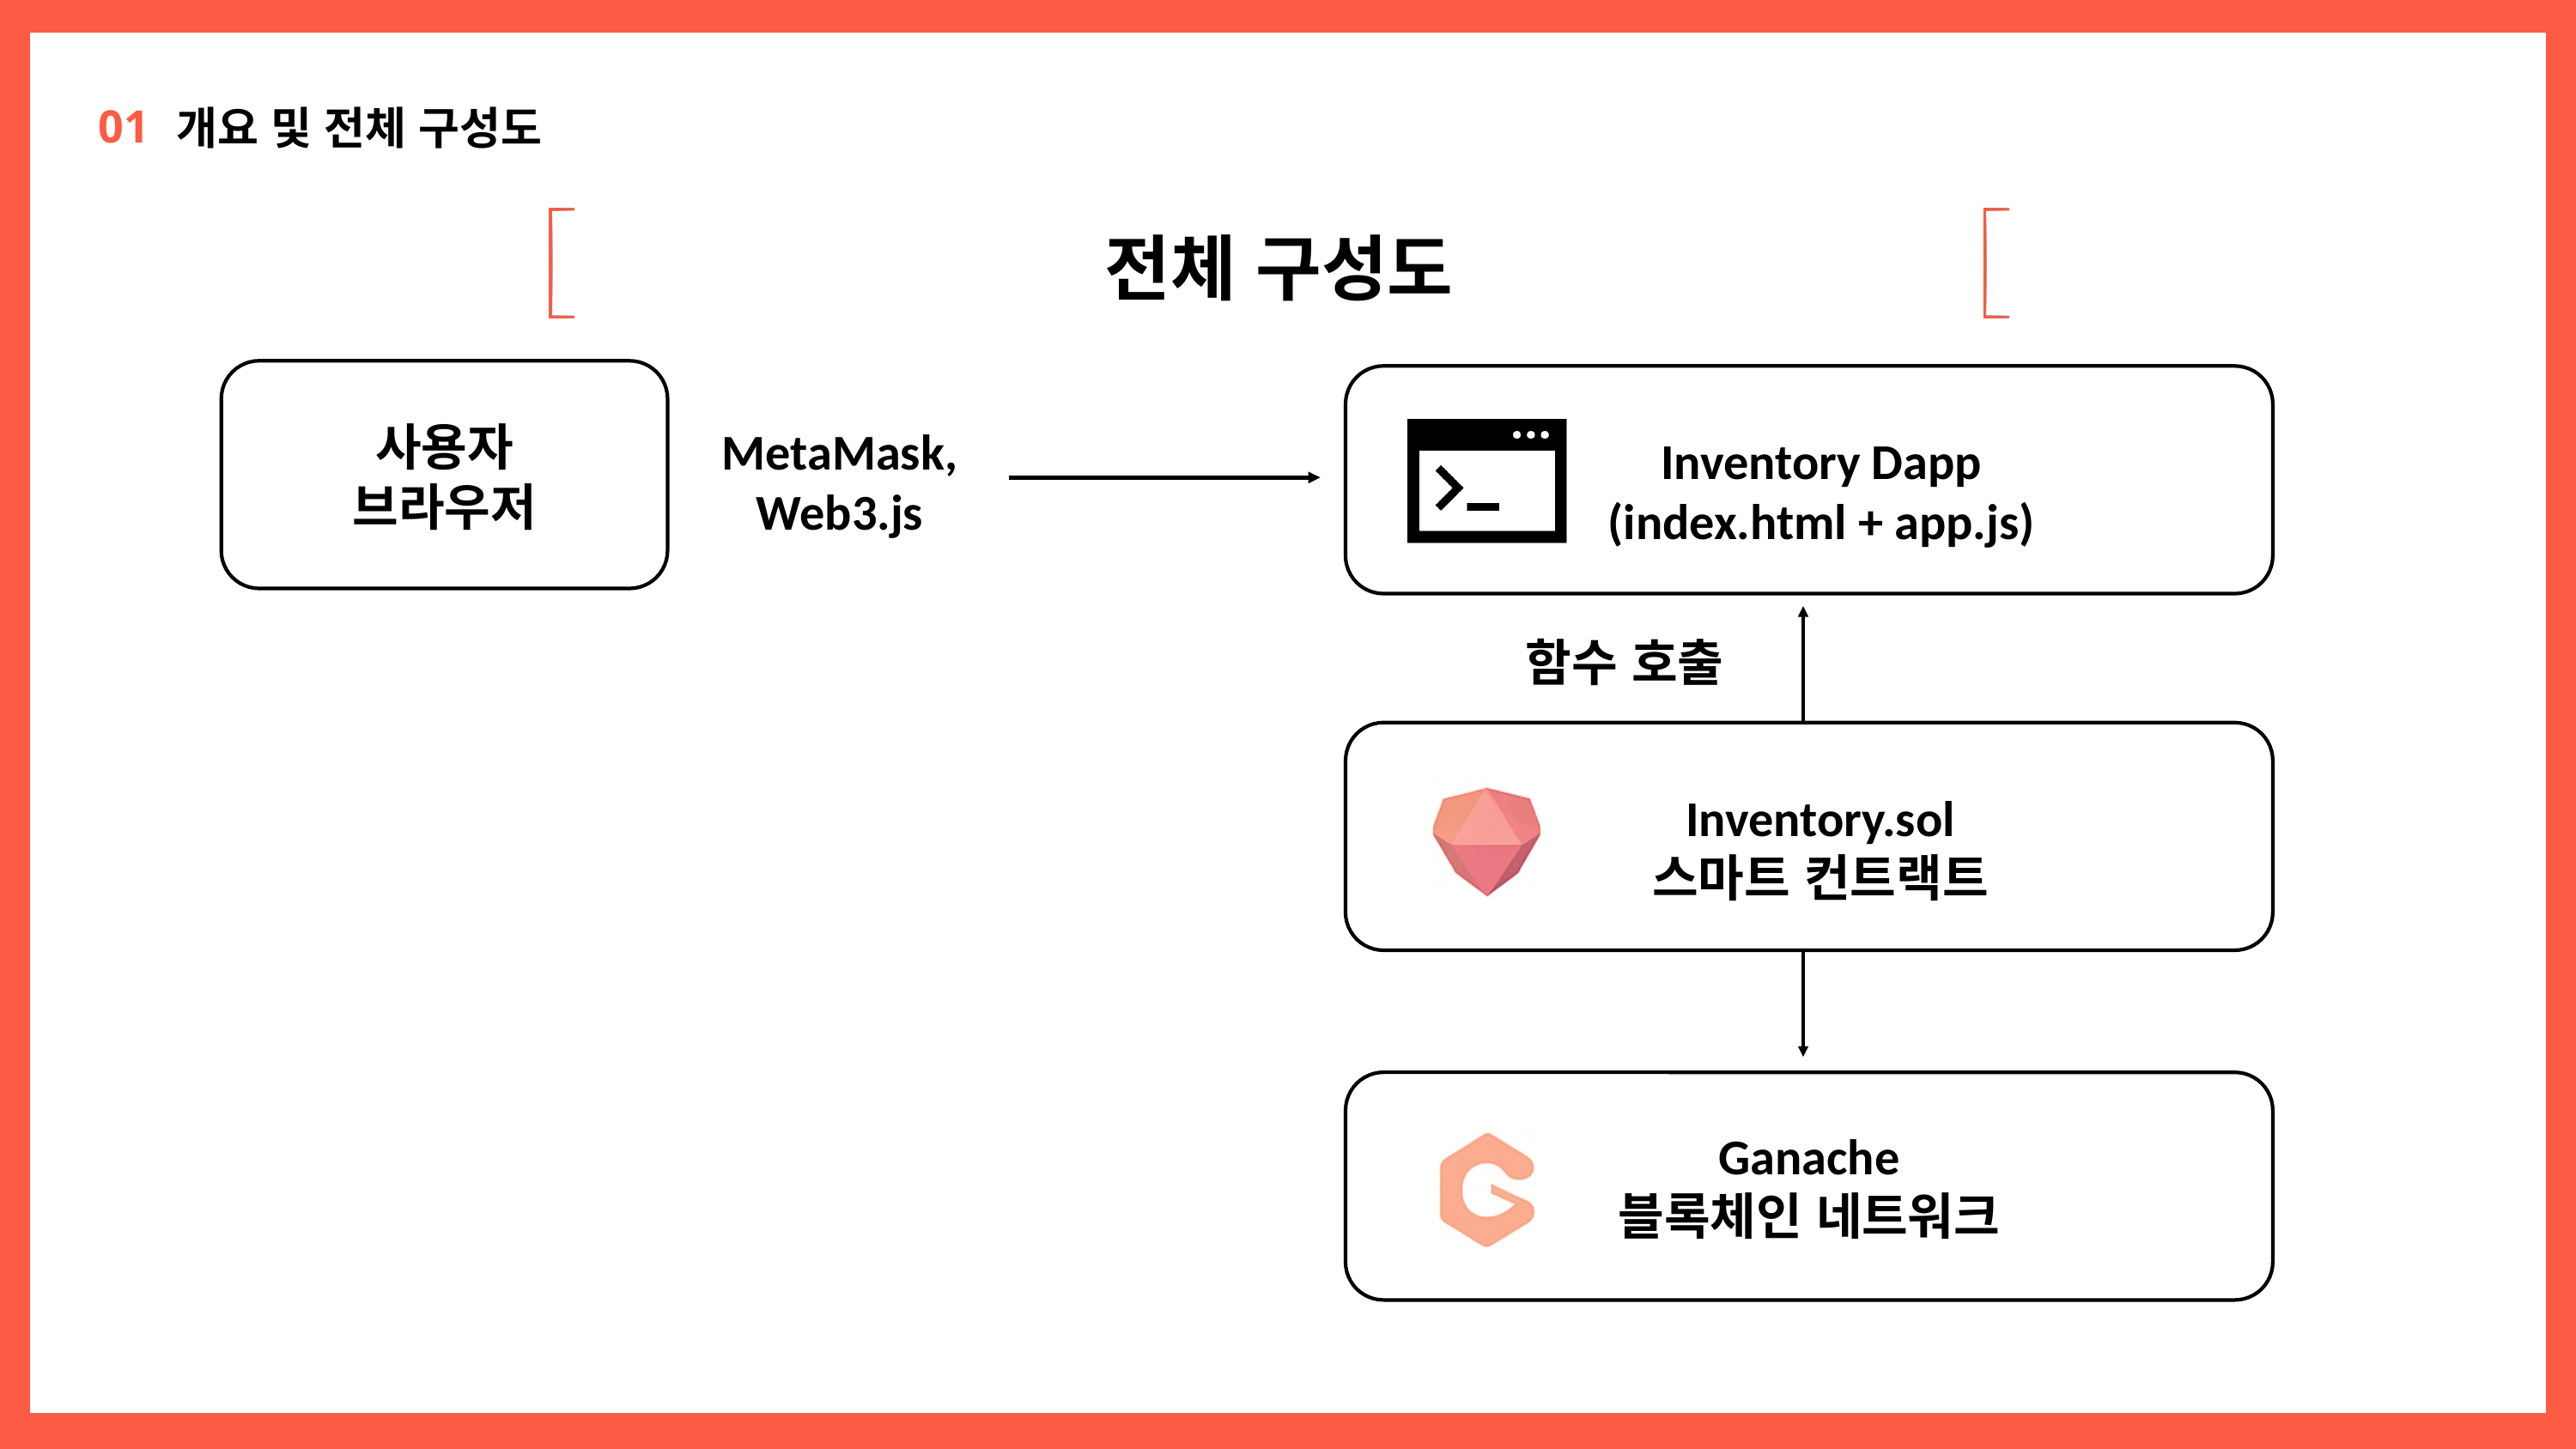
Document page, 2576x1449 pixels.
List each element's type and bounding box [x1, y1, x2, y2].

picture [1432, 779, 1541, 899]
text_box [29, 32, 2547, 1414]
picture [1390, 385, 1583, 577]
picture [1437, 1123, 1535, 1253]
